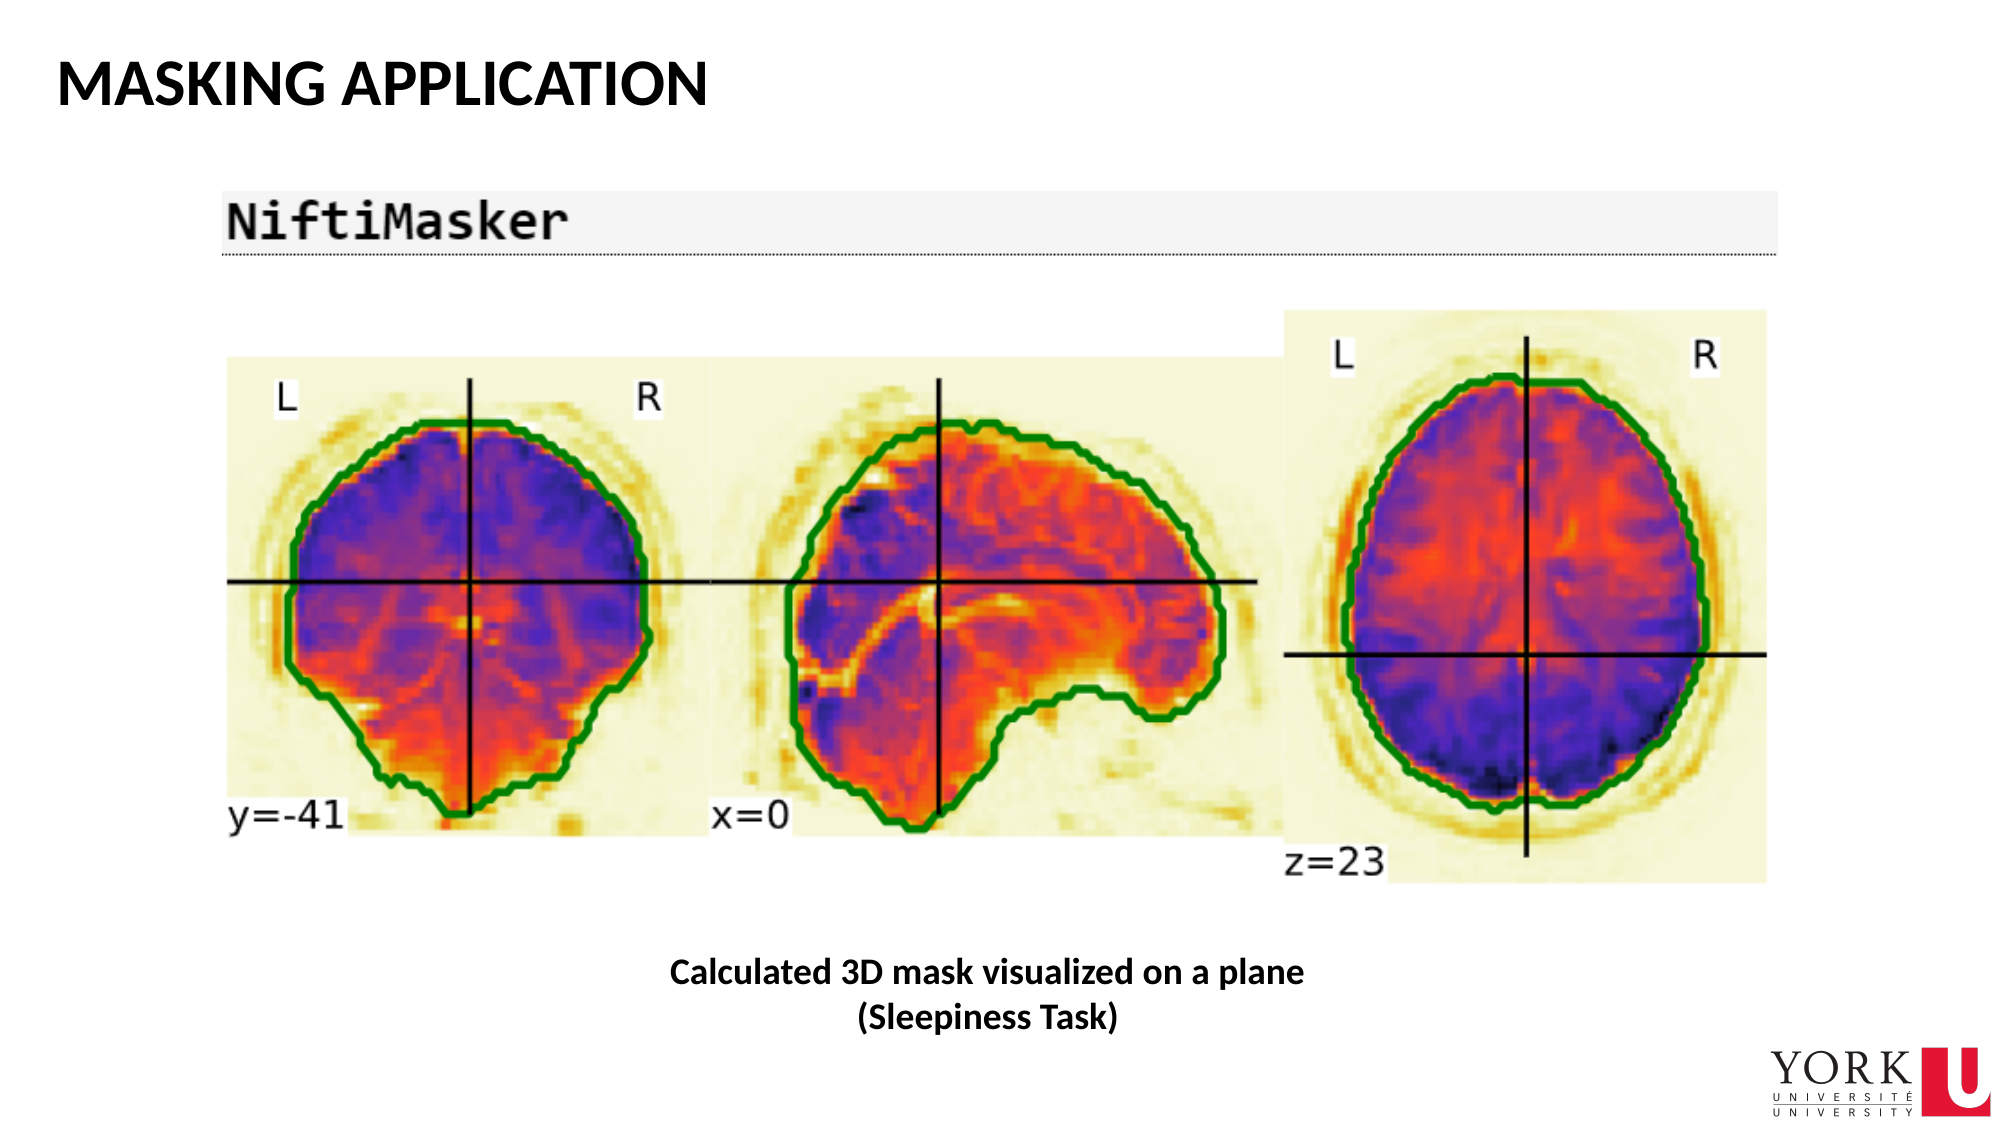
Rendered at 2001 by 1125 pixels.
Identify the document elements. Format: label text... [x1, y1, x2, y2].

picture [1761, 1039, 2000, 1125]
text_box Calculated 3D mask visualized on a plane (Sleepiness Task) [617, 939, 1359, 1045]
text_box MASKING APPLICATION [41, 31, 988, 127]
picture [222, 191, 1778, 903]
